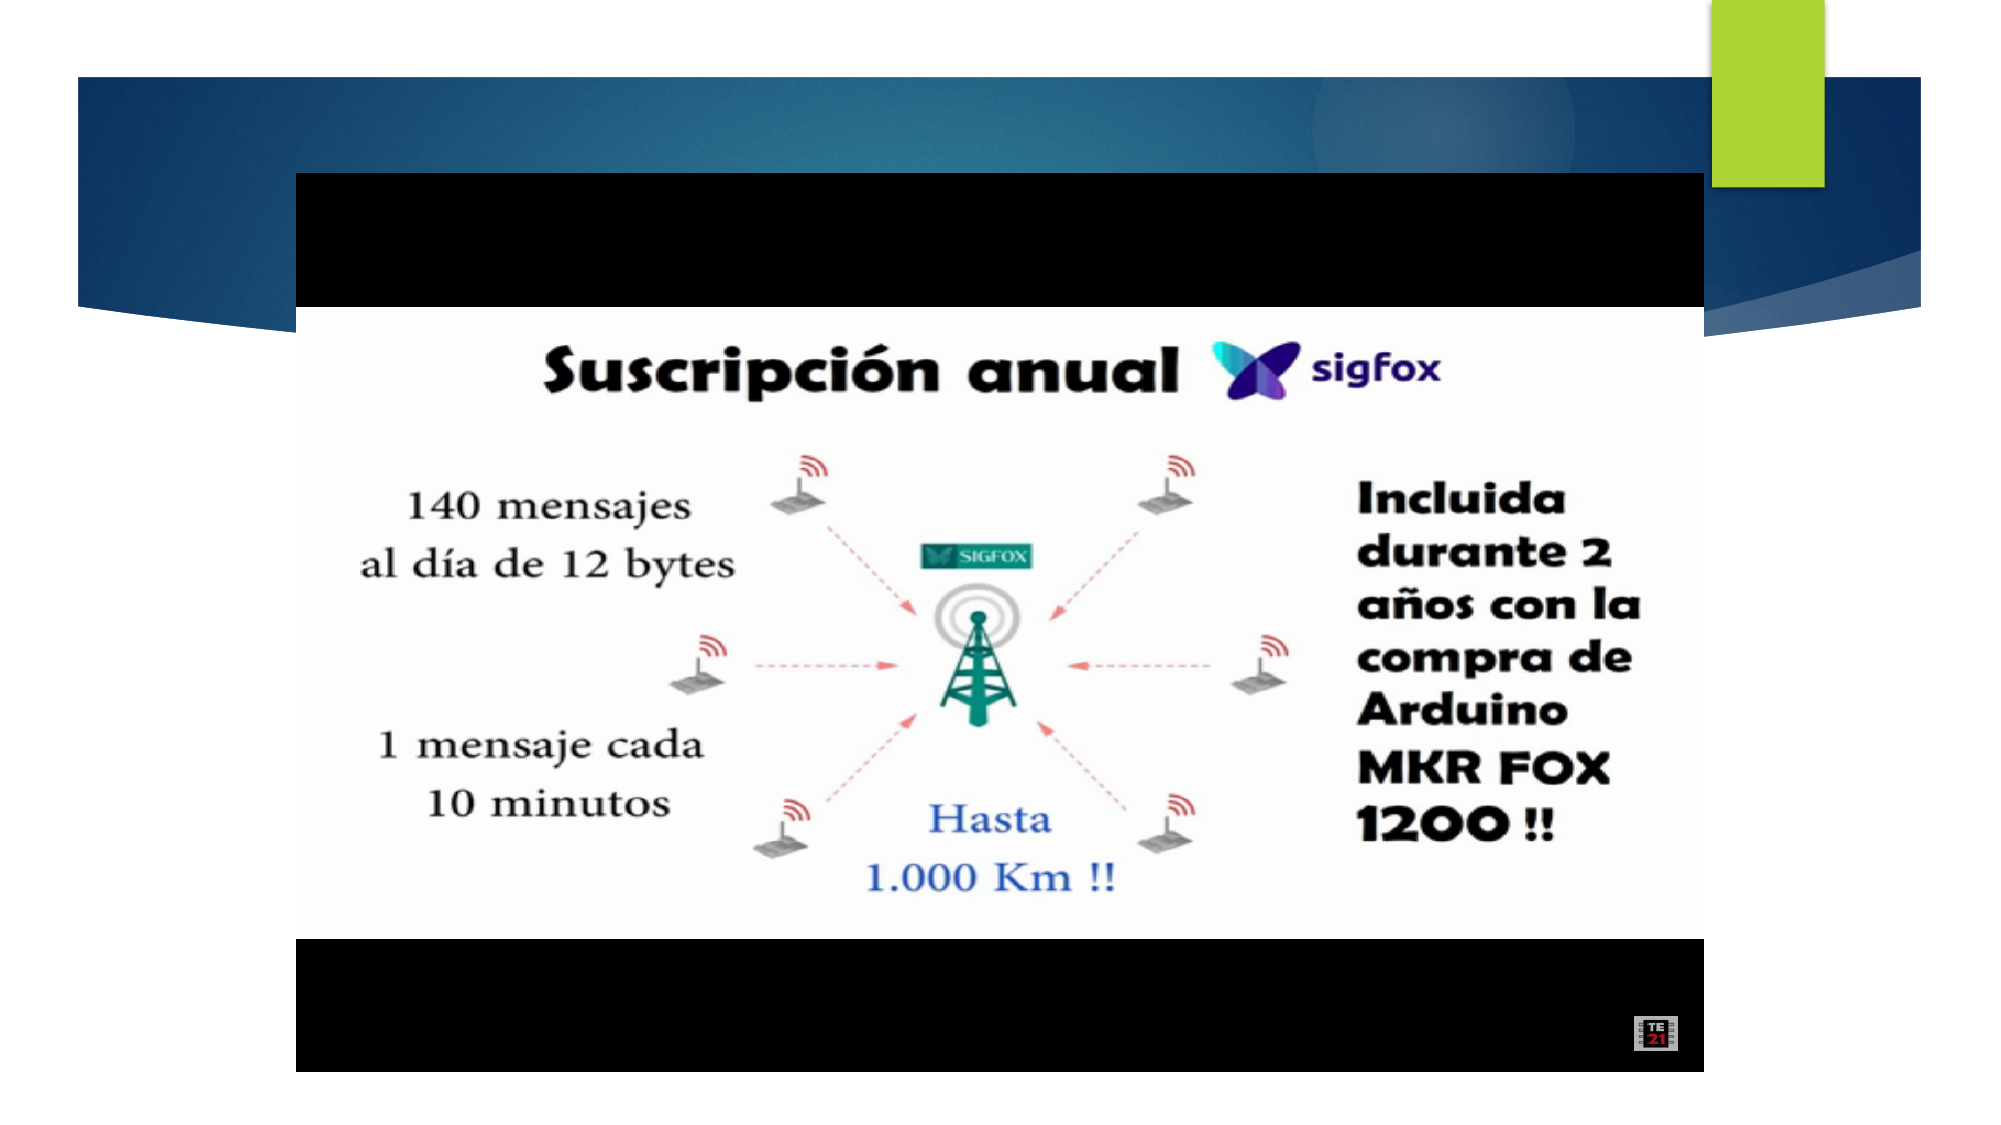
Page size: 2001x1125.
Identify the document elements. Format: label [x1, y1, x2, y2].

picture [296, 172, 1704, 1072]
